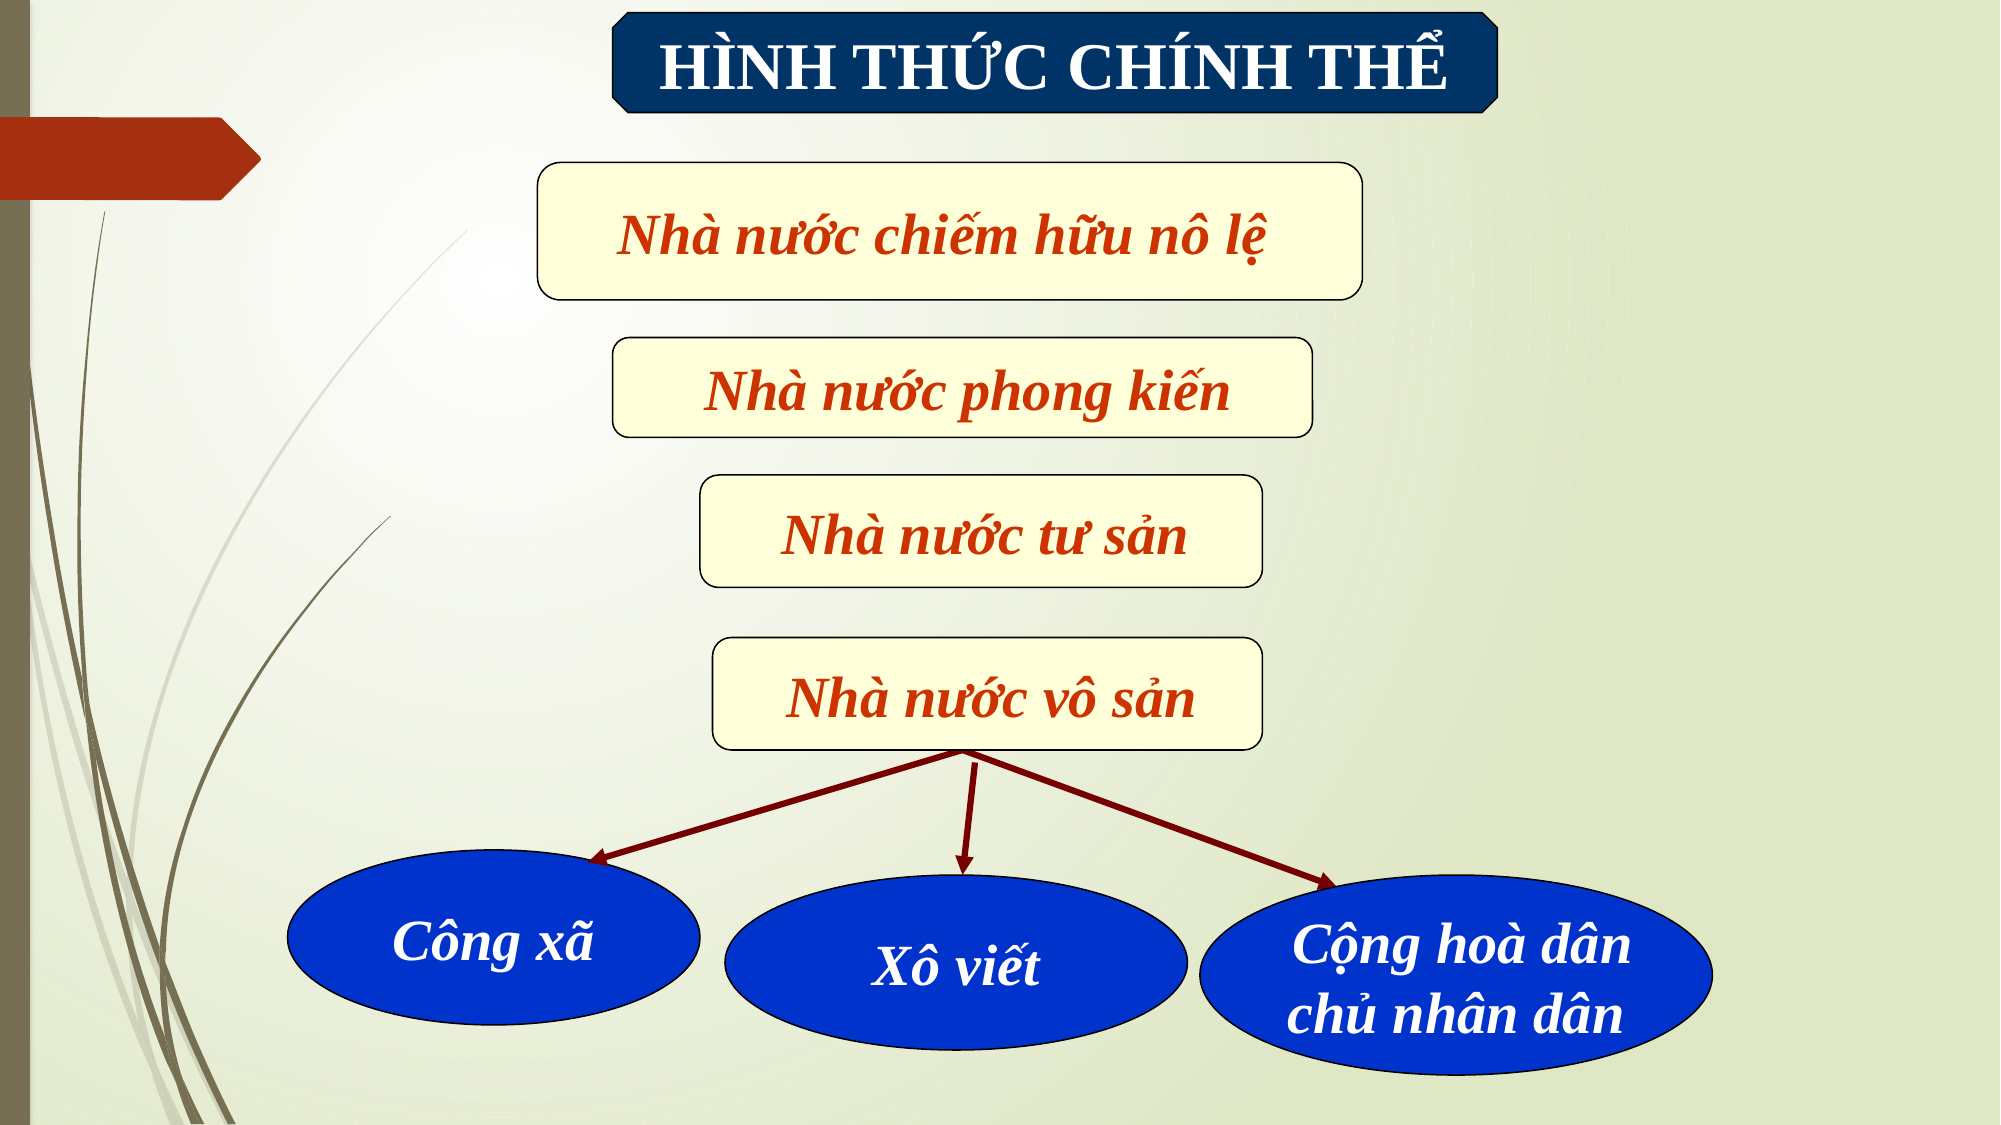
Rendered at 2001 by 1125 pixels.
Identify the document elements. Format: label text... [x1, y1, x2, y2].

text_box Công xã [287, 849, 700, 1025]
text_box Nhà nước tư sản [699, 474, 1263, 588]
text_box Cộng hoà dân chủ nhân dân [1199, 875, 1713, 1076]
text_box Nhà nước vô sản [712, 637, 1263, 751]
text_box HÌNH THỨC CHÍNH THỂ [612, 12, 1498, 113]
text_box [587, 751, 960, 865]
text_box [957, 762, 976, 875]
text_box Nhà nước chiếm hữu nô lệ [537, 162, 1363, 300]
text_box [964, 751, 1337, 889]
text_box Nhà nước phong kiến [612, 337, 1313, 438]
text_box Xô viết [724, 875, 1188, 1051]
